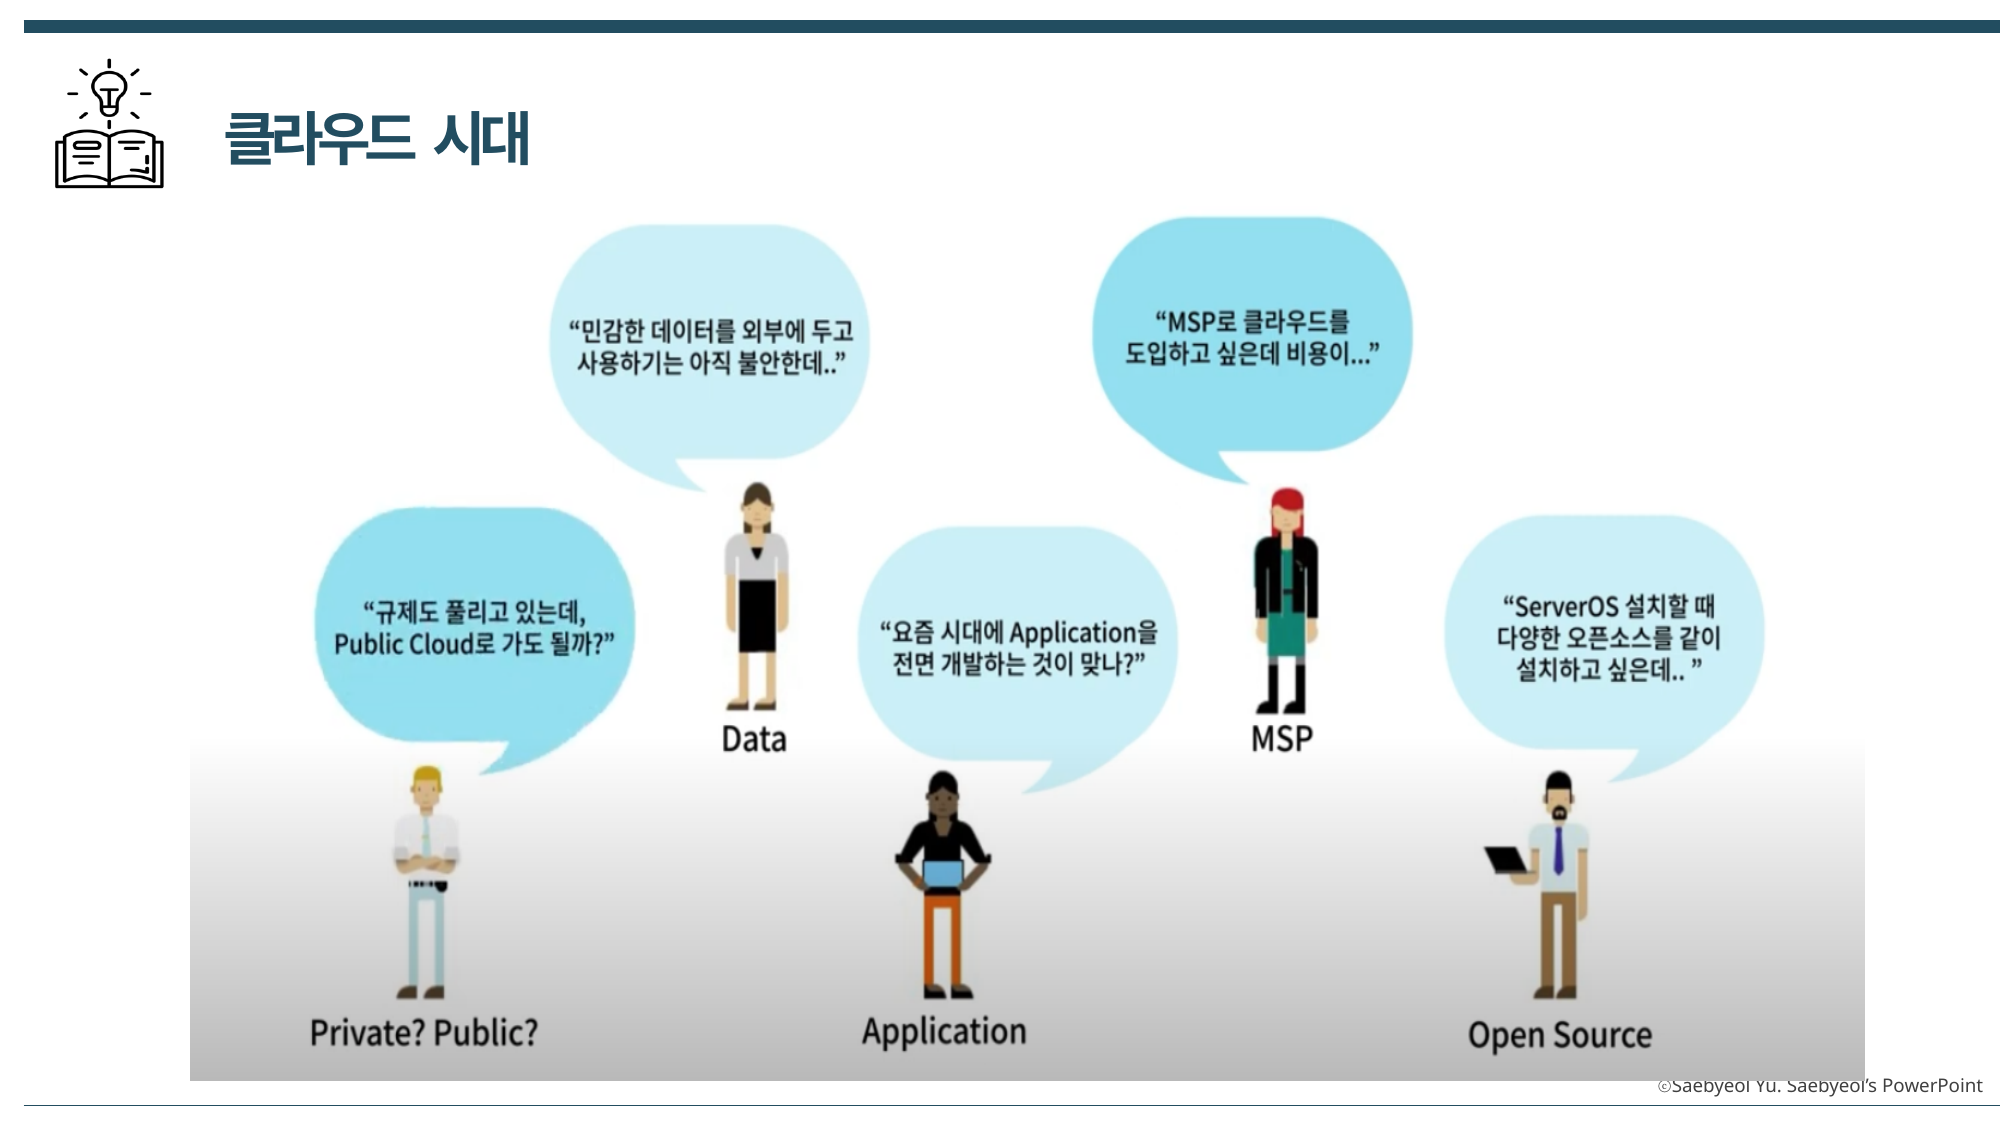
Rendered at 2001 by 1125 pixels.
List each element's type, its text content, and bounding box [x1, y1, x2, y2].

text_box 클라우드 시대 [208, 94, 548, 180]
picture [23, 51, 1865, 1081]
